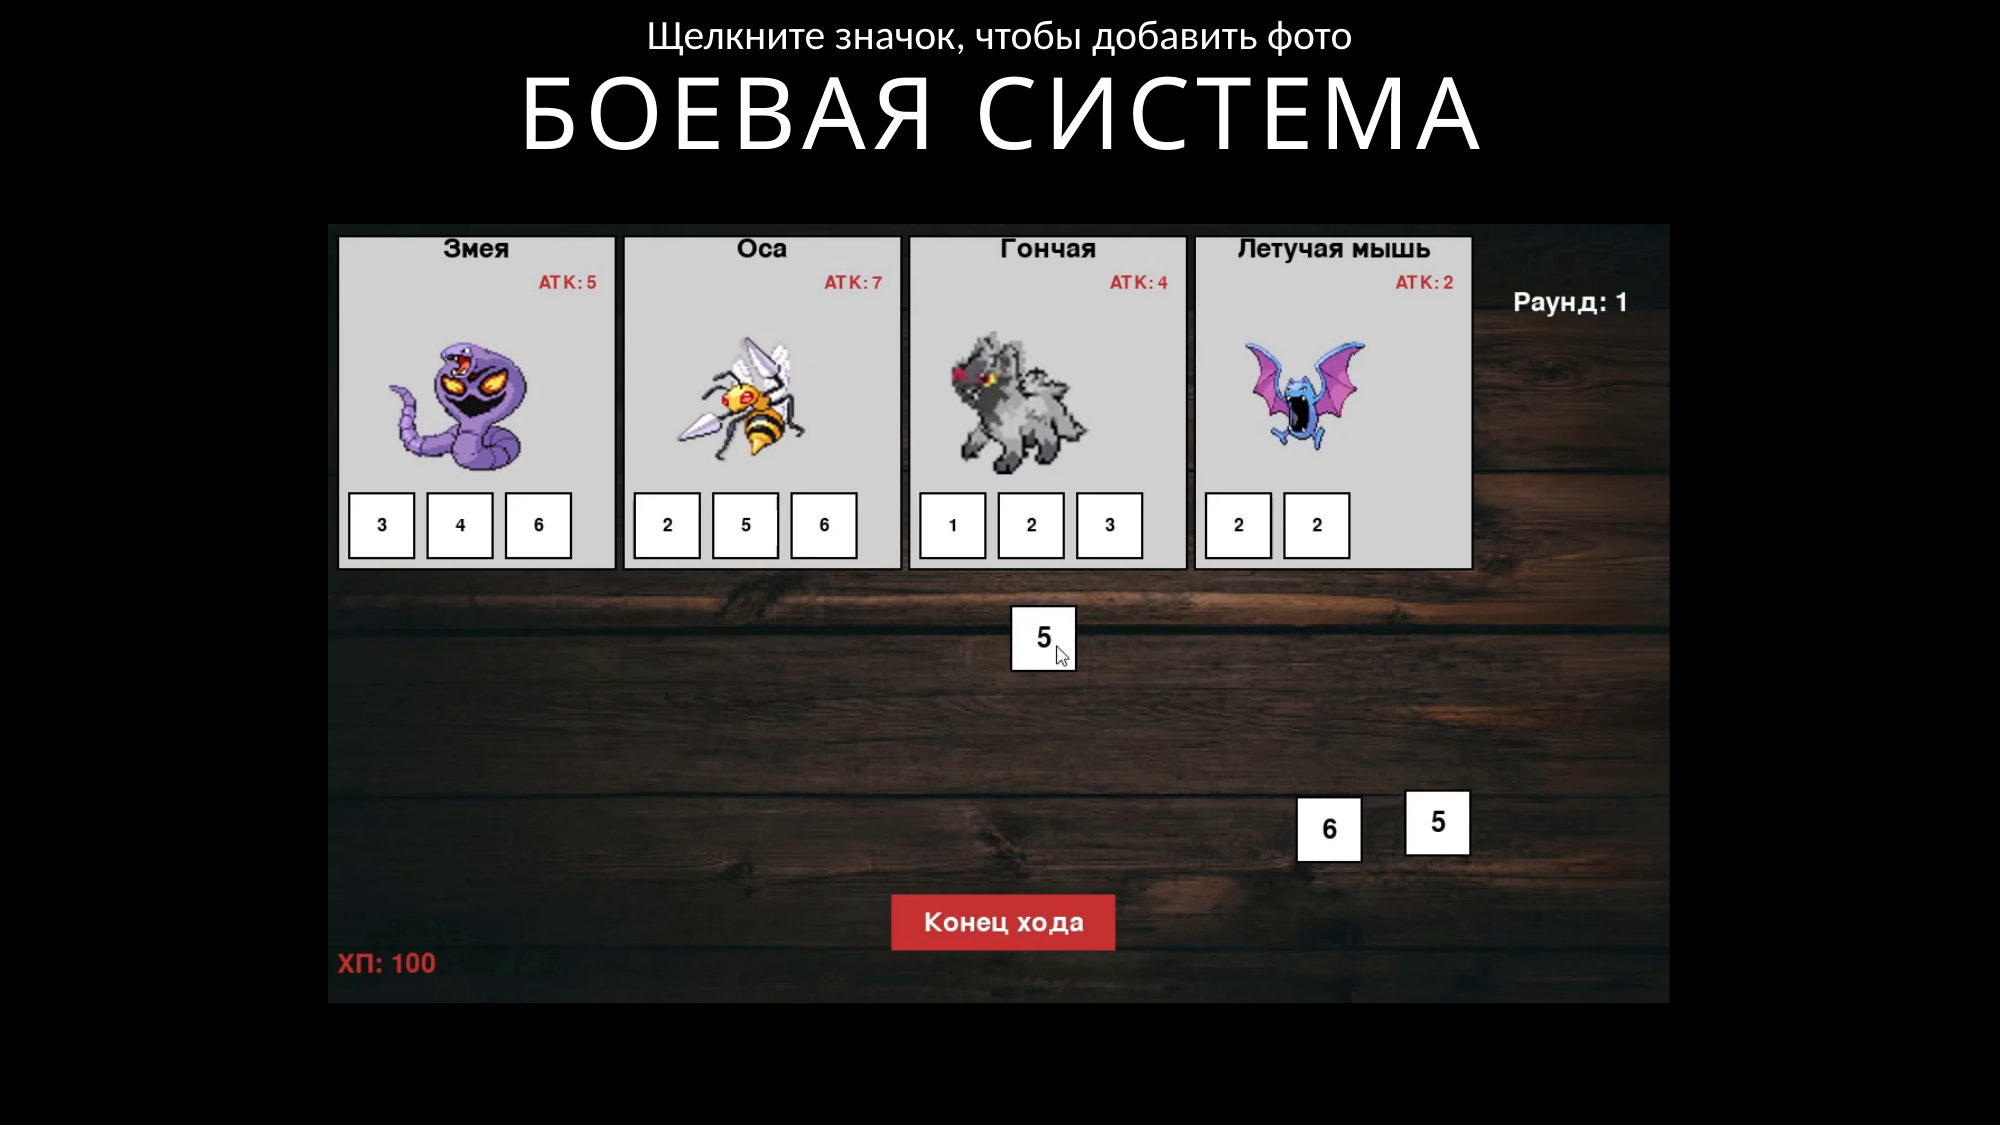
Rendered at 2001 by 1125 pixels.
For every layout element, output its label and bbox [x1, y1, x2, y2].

picture [0, 0, 2000, 1125]
text_box [327, 222, 1673, 1004]
